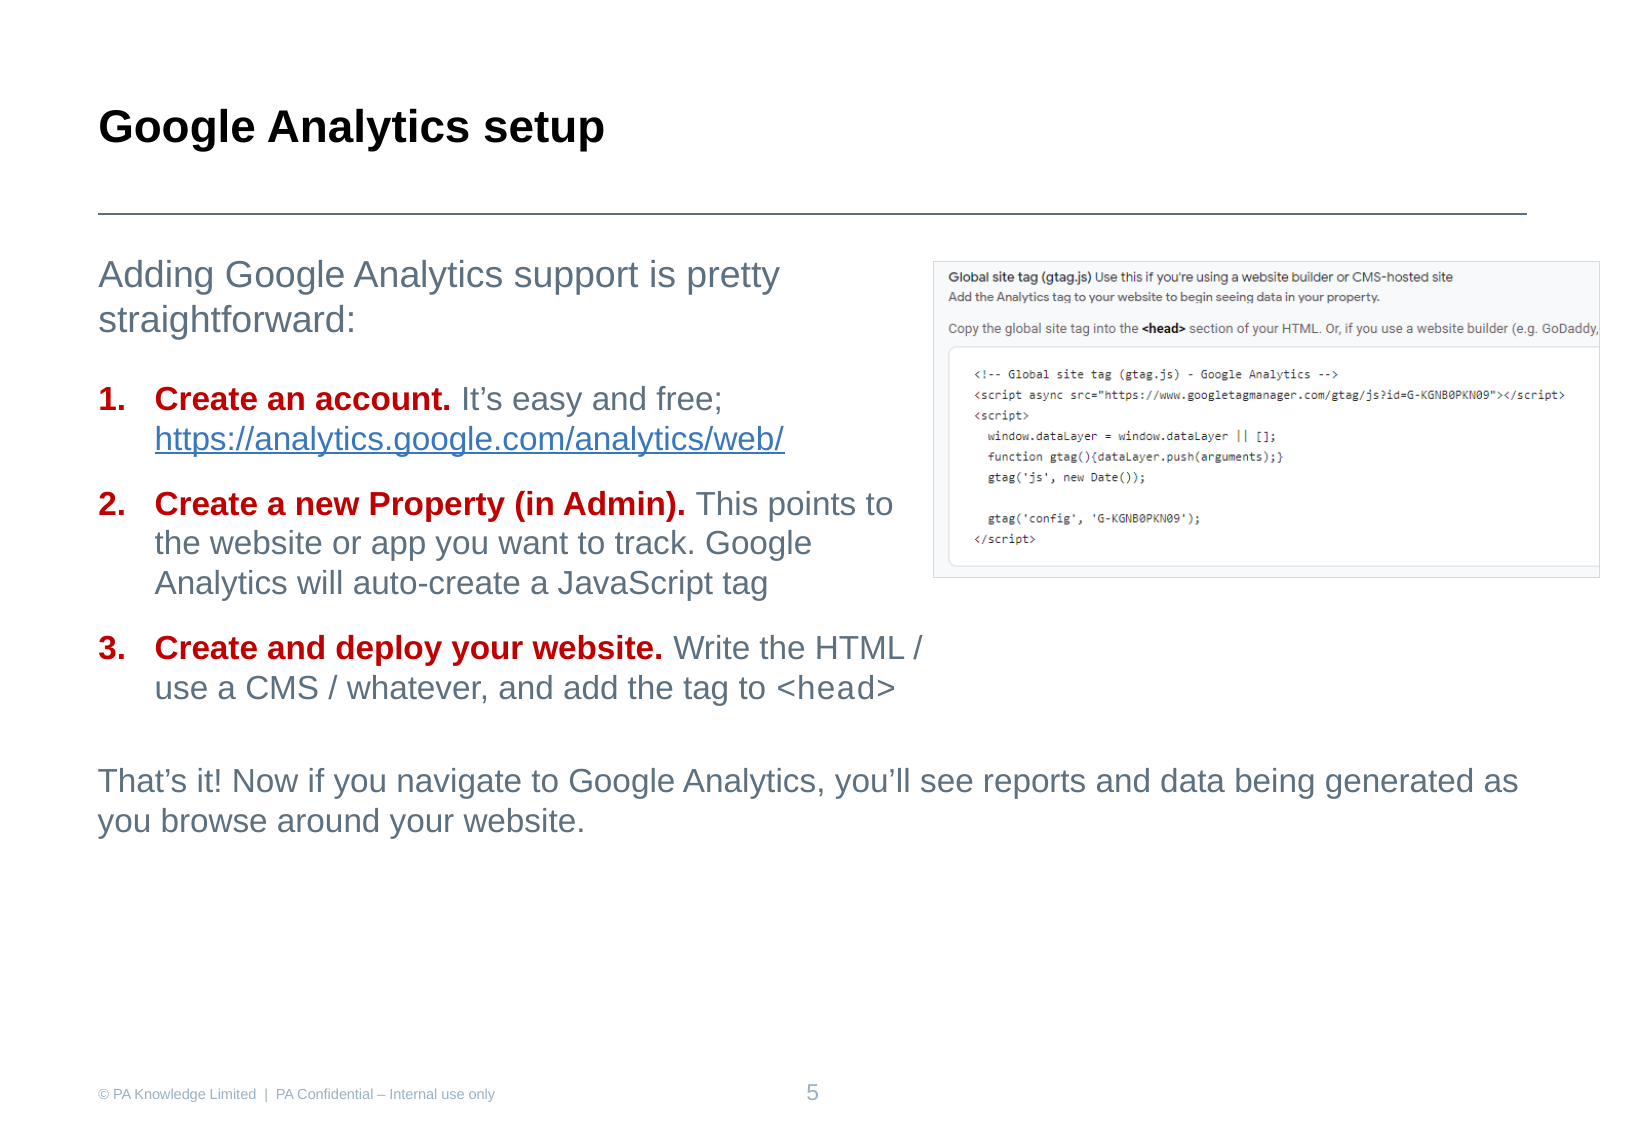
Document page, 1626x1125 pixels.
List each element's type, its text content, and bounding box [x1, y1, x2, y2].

picture [933, 261, 1600, 578]
text_box That’s it! Now if you navigate to Google Analytics, you’ll see reports and data being generated as you browse around your website. [97, 759, 1527, 939]
list Google Analytics setup [98, 96, 1527, 215]
list Adding Google Analytics support is pretty straightforward: Create an account. It’s easy and free; https://analytics.google.com/analytics/web/ Create a new Property (in Admin). This points to the website or app you want to track. Google Analytics will auto-create a JavaScript tag Create and deploy your website. Write the HTML / use a CMS / whatever, and add the tag to <head> [98, 249, 949, 738]
